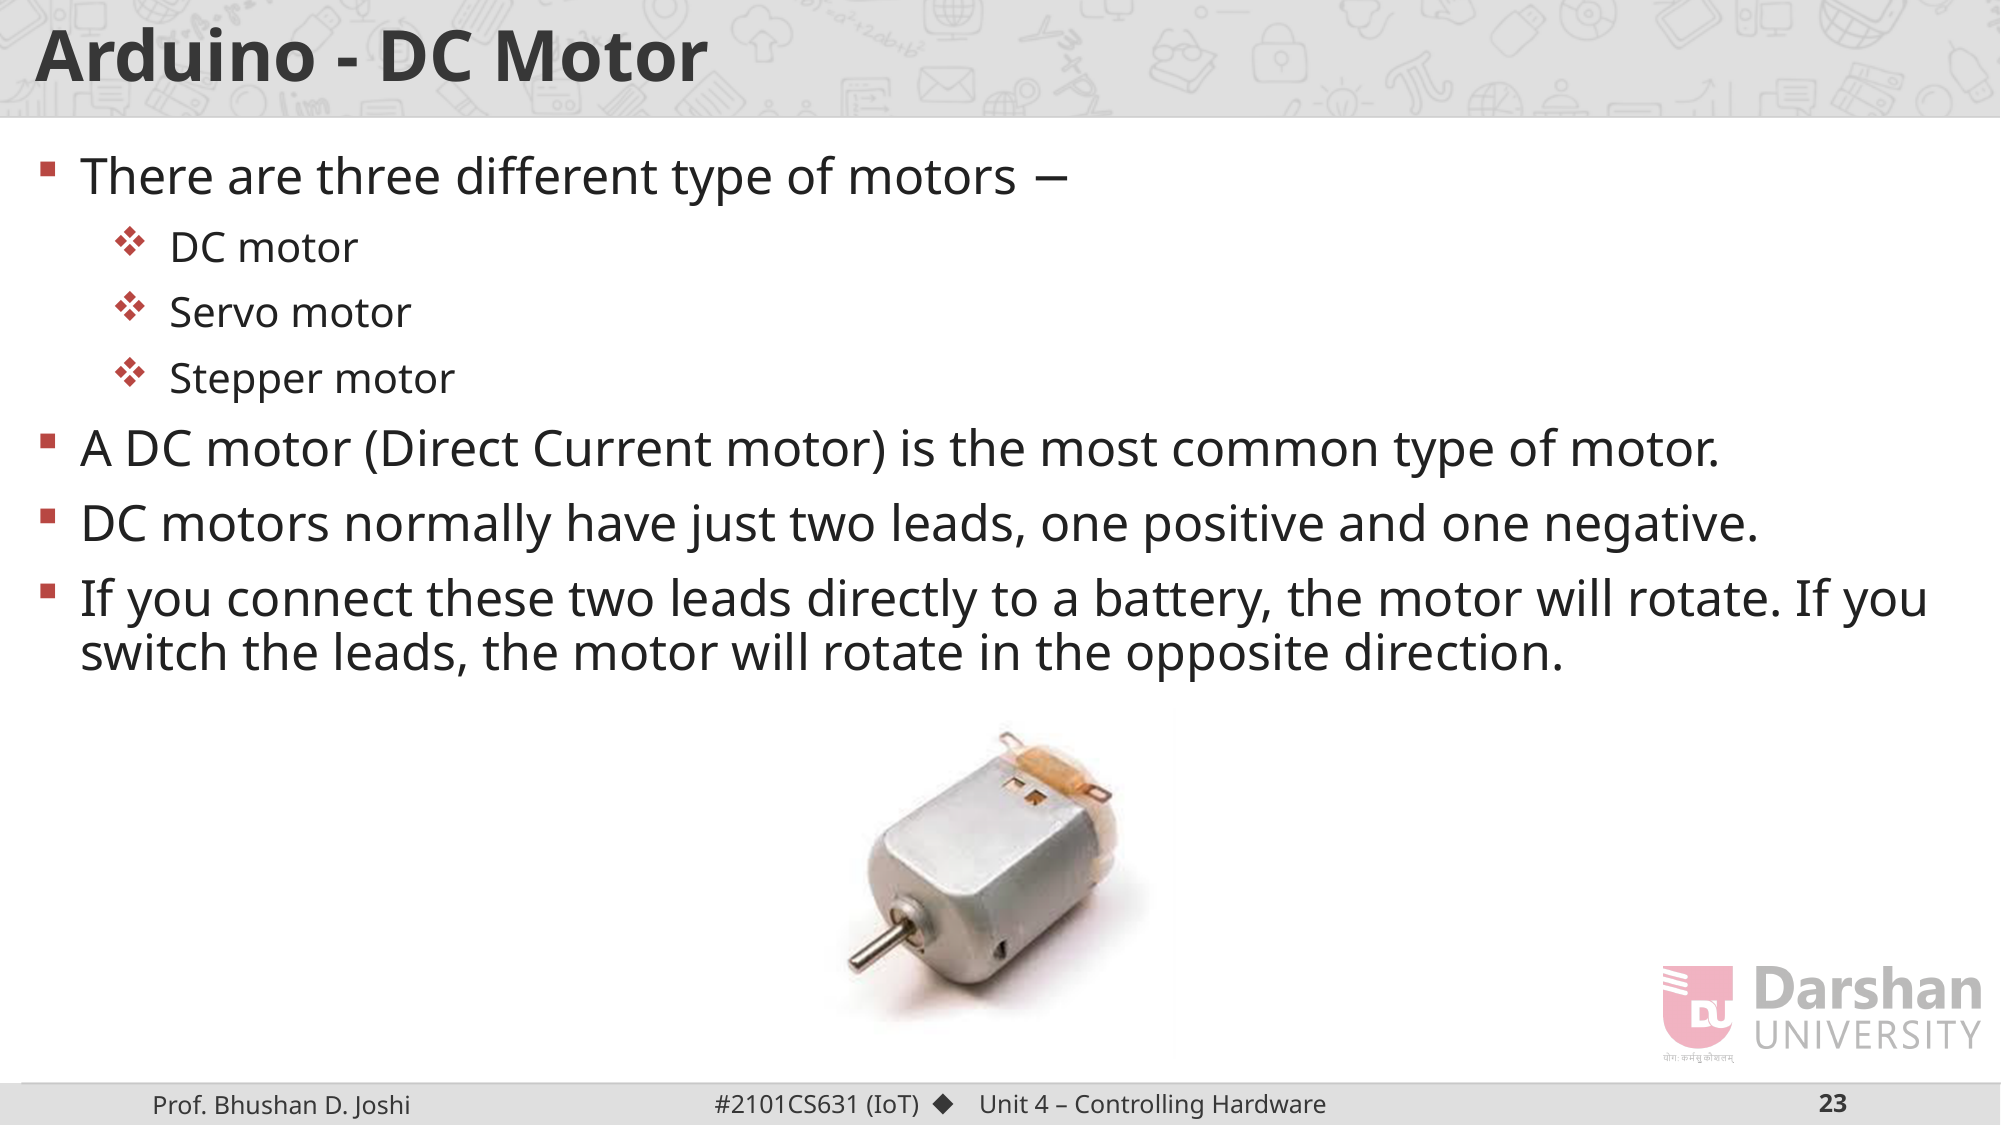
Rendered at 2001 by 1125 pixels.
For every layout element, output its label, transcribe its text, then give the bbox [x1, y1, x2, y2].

picture [824, 708, 1176, 1061]
list There are three different type of motors − DC motor Servo motor Stepper motor A DC motor (Direct Current motor) is the most common type of motor. DC motors normally have just two leads, one positive and one negative. If you connect these two leads directly to a battery, the motor will rotate. If you switch the leads, the motor will rotate in the opposite direction. [21, 143, 1979, 1061]
title Arduino - DC Motor [0, 0, 2000, 117]
